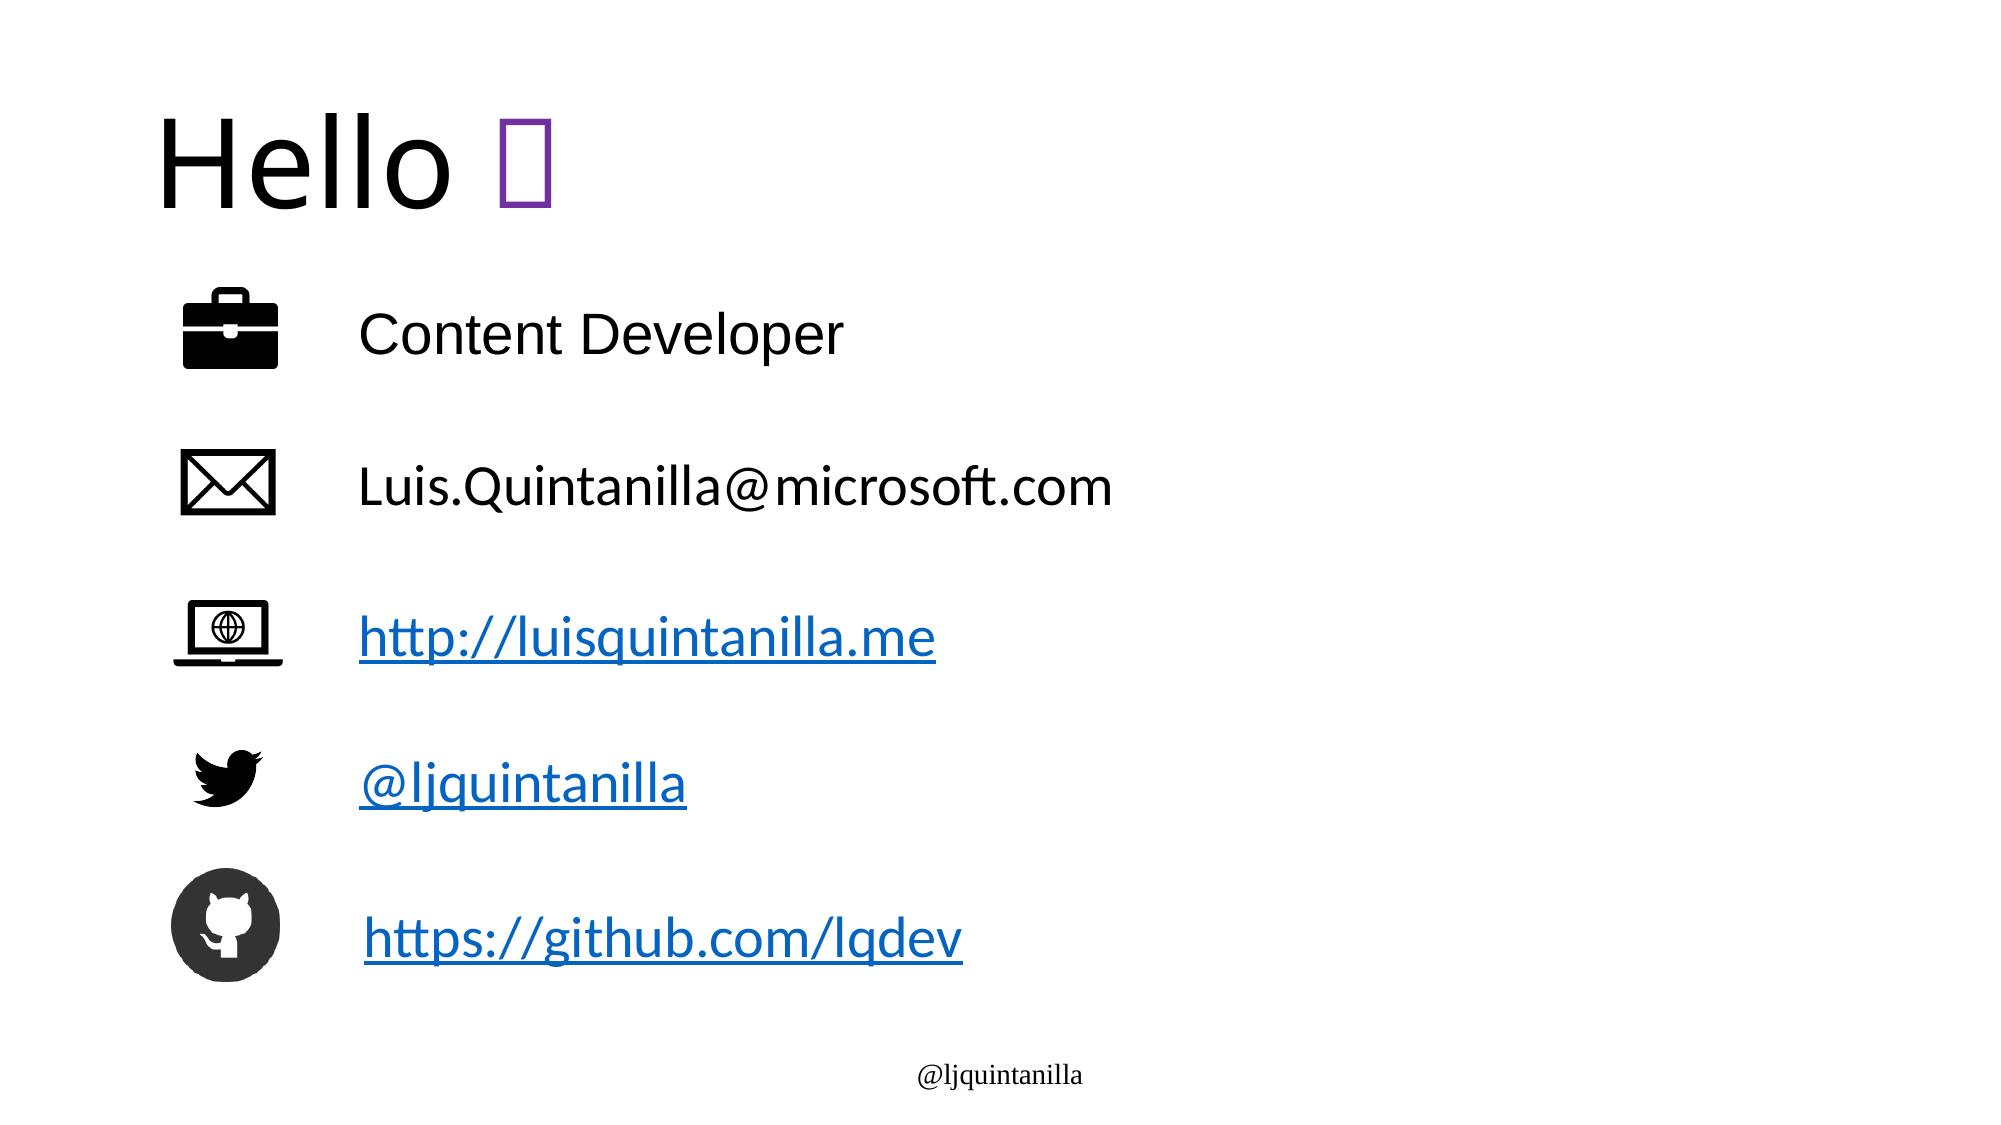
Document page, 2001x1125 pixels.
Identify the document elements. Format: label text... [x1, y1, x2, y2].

text_box Content Developer [343, 274, 1493, 388]
picture [171, 868, 280, 982]
text_box https://github.com/lqdev [348, 877, 1498, 992]
picture [171, 722, 285, 836]
text_box http://luisquintanilla.me [343, 576, 1493, 691]
footer @ljquintanilla [662, 1042, 1338, 1103]
picture [171, 425, 285, 539]
picture [171, 576, 285, 690]
picture [171, 274, 285, 388]
text_box Luis.Quintanilla@microsoft.com [343, 425, 1493, 539]
title Hello  [137, 59, 1863, 278]
text_box @ljquintanilla [343, 722, 1493, 836]
